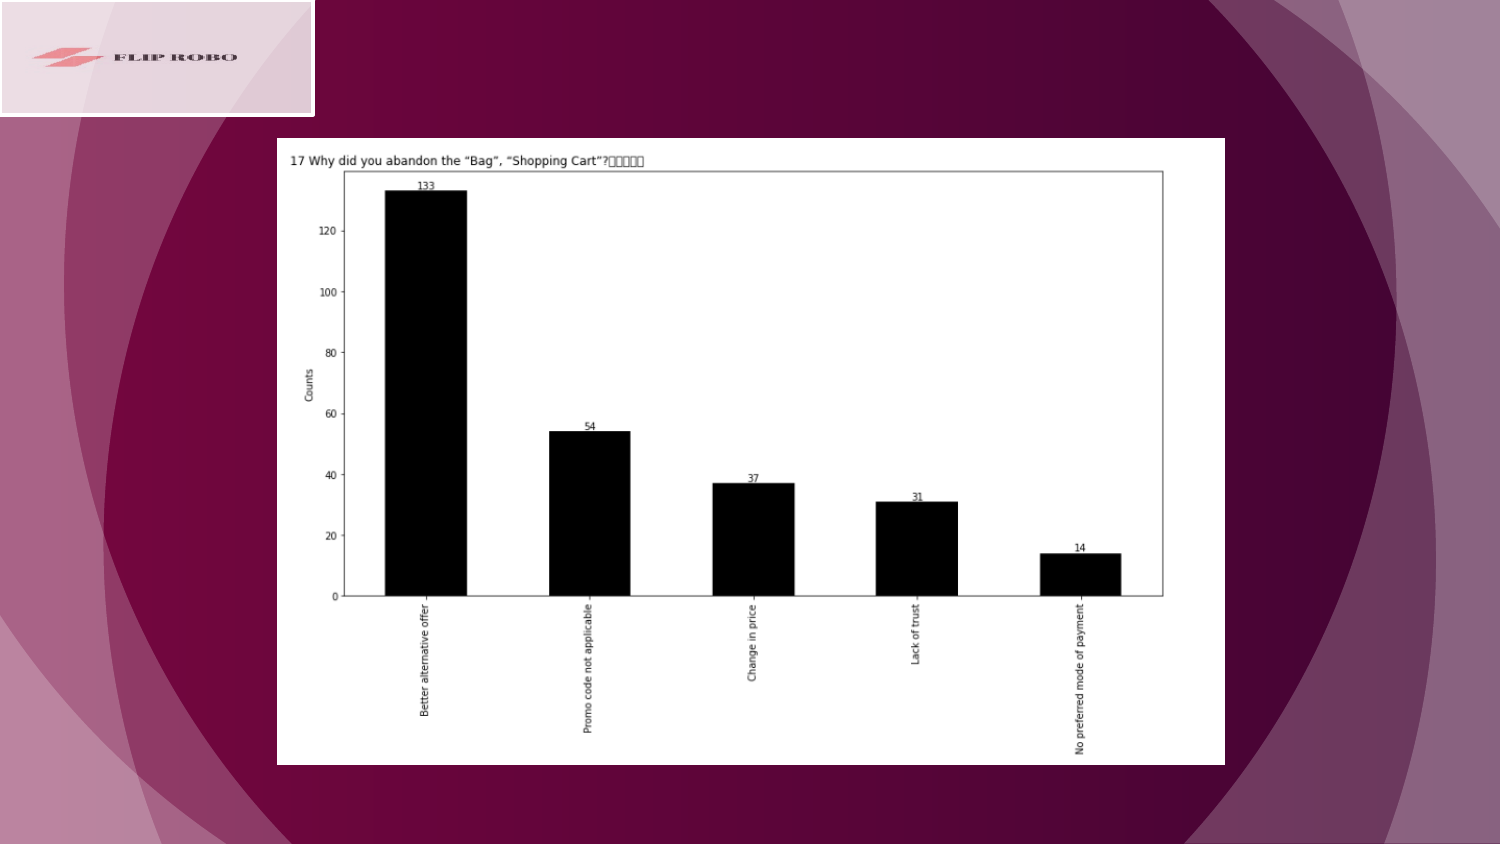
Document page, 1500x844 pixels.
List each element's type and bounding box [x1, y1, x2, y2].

picture [277, 138, 1225, 765]
